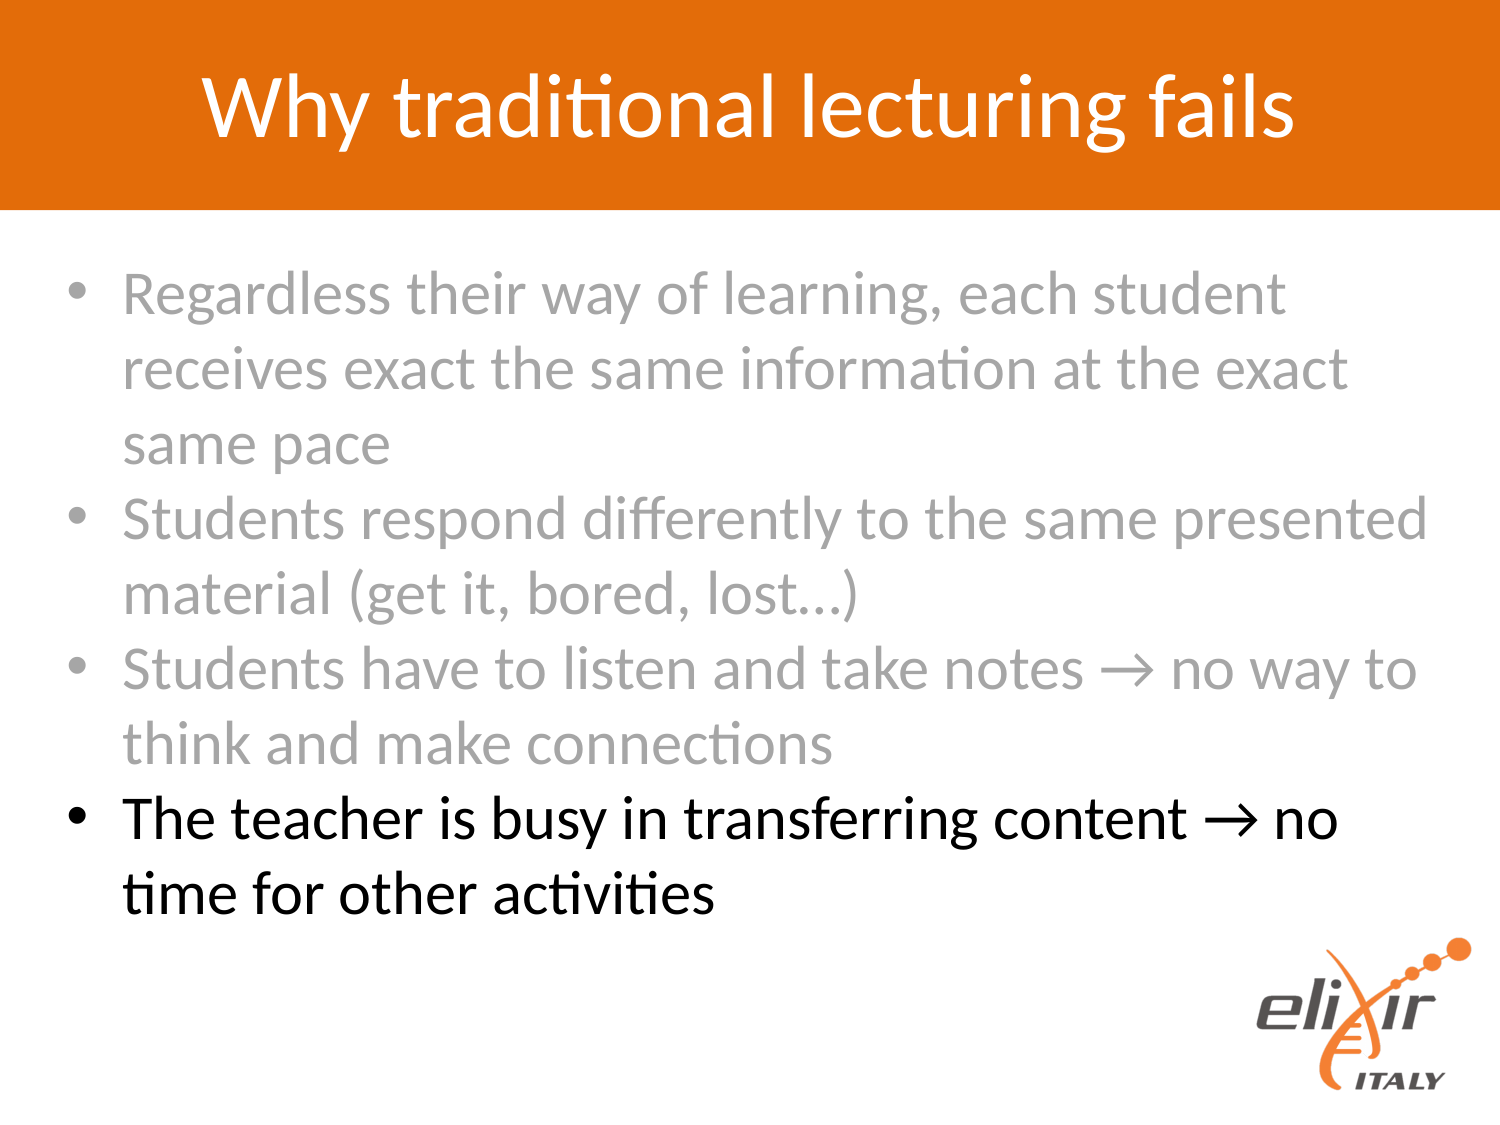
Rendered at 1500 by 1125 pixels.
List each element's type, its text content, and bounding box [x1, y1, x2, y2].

picture [1229, 914, 1500, 1125]
title Why traditional lecturing fails [75, 7, 1425, 196]
text_box [0, 0, 1500, 211]
list Regardless their way of learning, each student receives exact the same information at the exact same pace Students respond differently to the same presented material (get it, bored, lost…) Students have to listen and take notes → no way to think and make connections The teacher is busy in transferring content → no time for other activities [51, 237, 1467, 1065]
